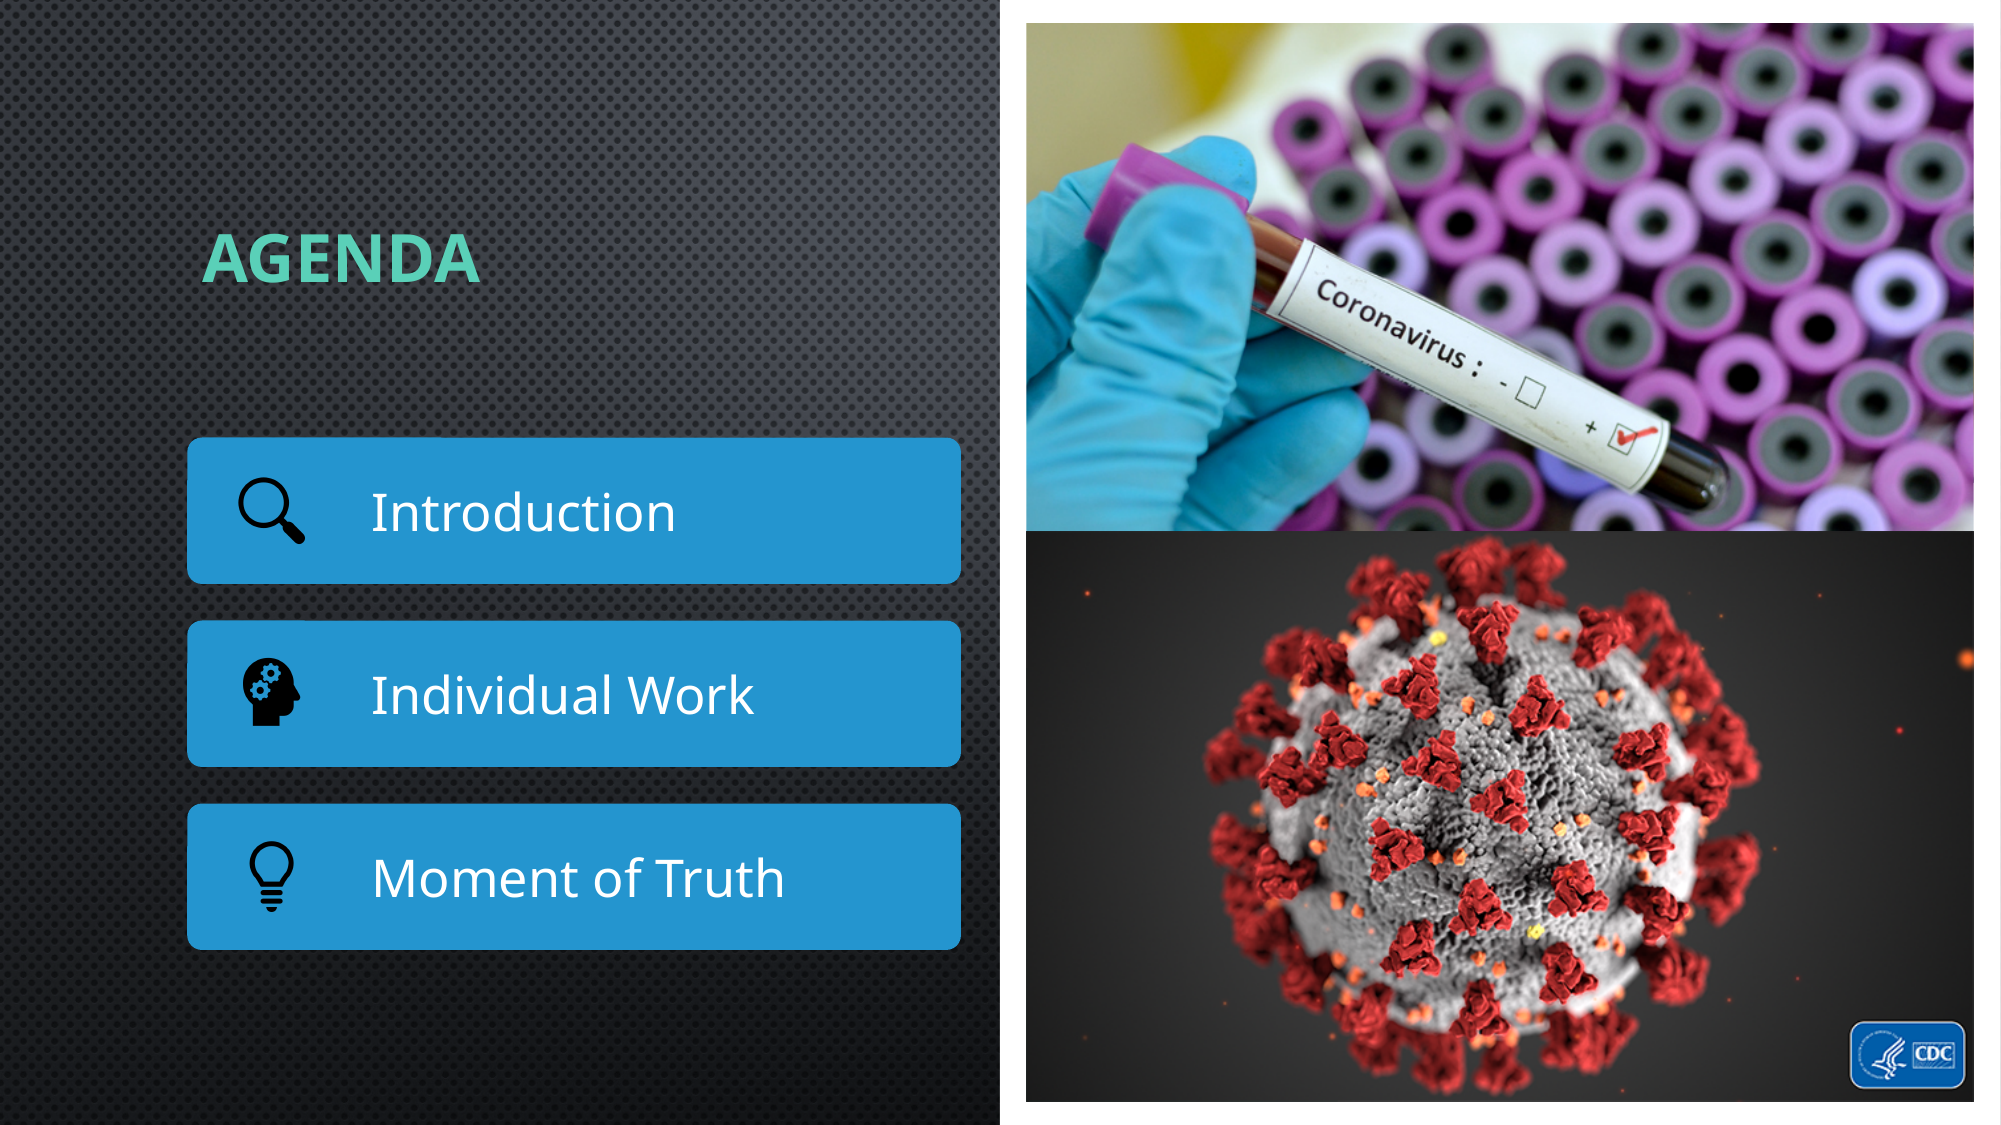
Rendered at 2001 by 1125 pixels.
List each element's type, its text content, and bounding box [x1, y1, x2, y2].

picture [1087, 265, 1095, 271]
title Agenda [187, 99, 961, 413]
text_box [998, 0, 2000, 1125]
picture [1026, 0, 1974, 1102]
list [186, 437, 962, 951]
